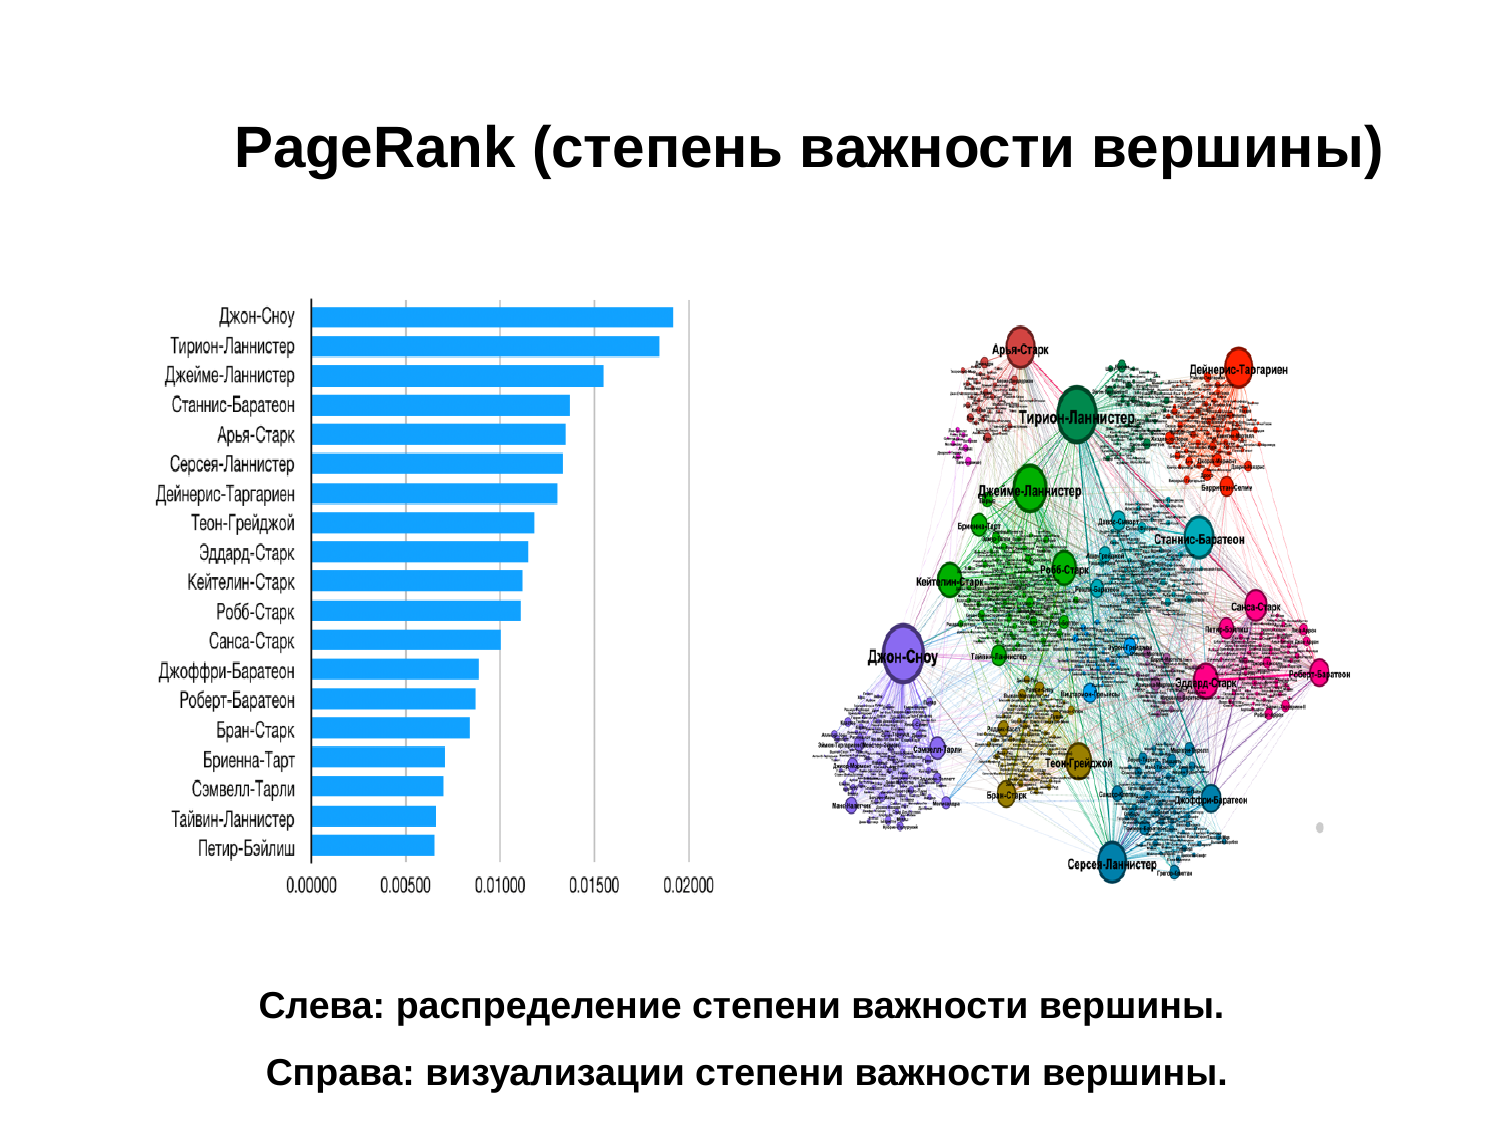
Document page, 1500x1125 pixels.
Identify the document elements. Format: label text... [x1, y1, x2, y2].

text_box PageRank (степень важности вершины) [194, 66, 1424, 187]
text_box Слева: распределение степени важности вершины. Справа: визуализации степени важности вершины. [29, 950, 1465, 1101]
picture [808, 296, 1353, 917]
picture [135, 290, 727, 918]
